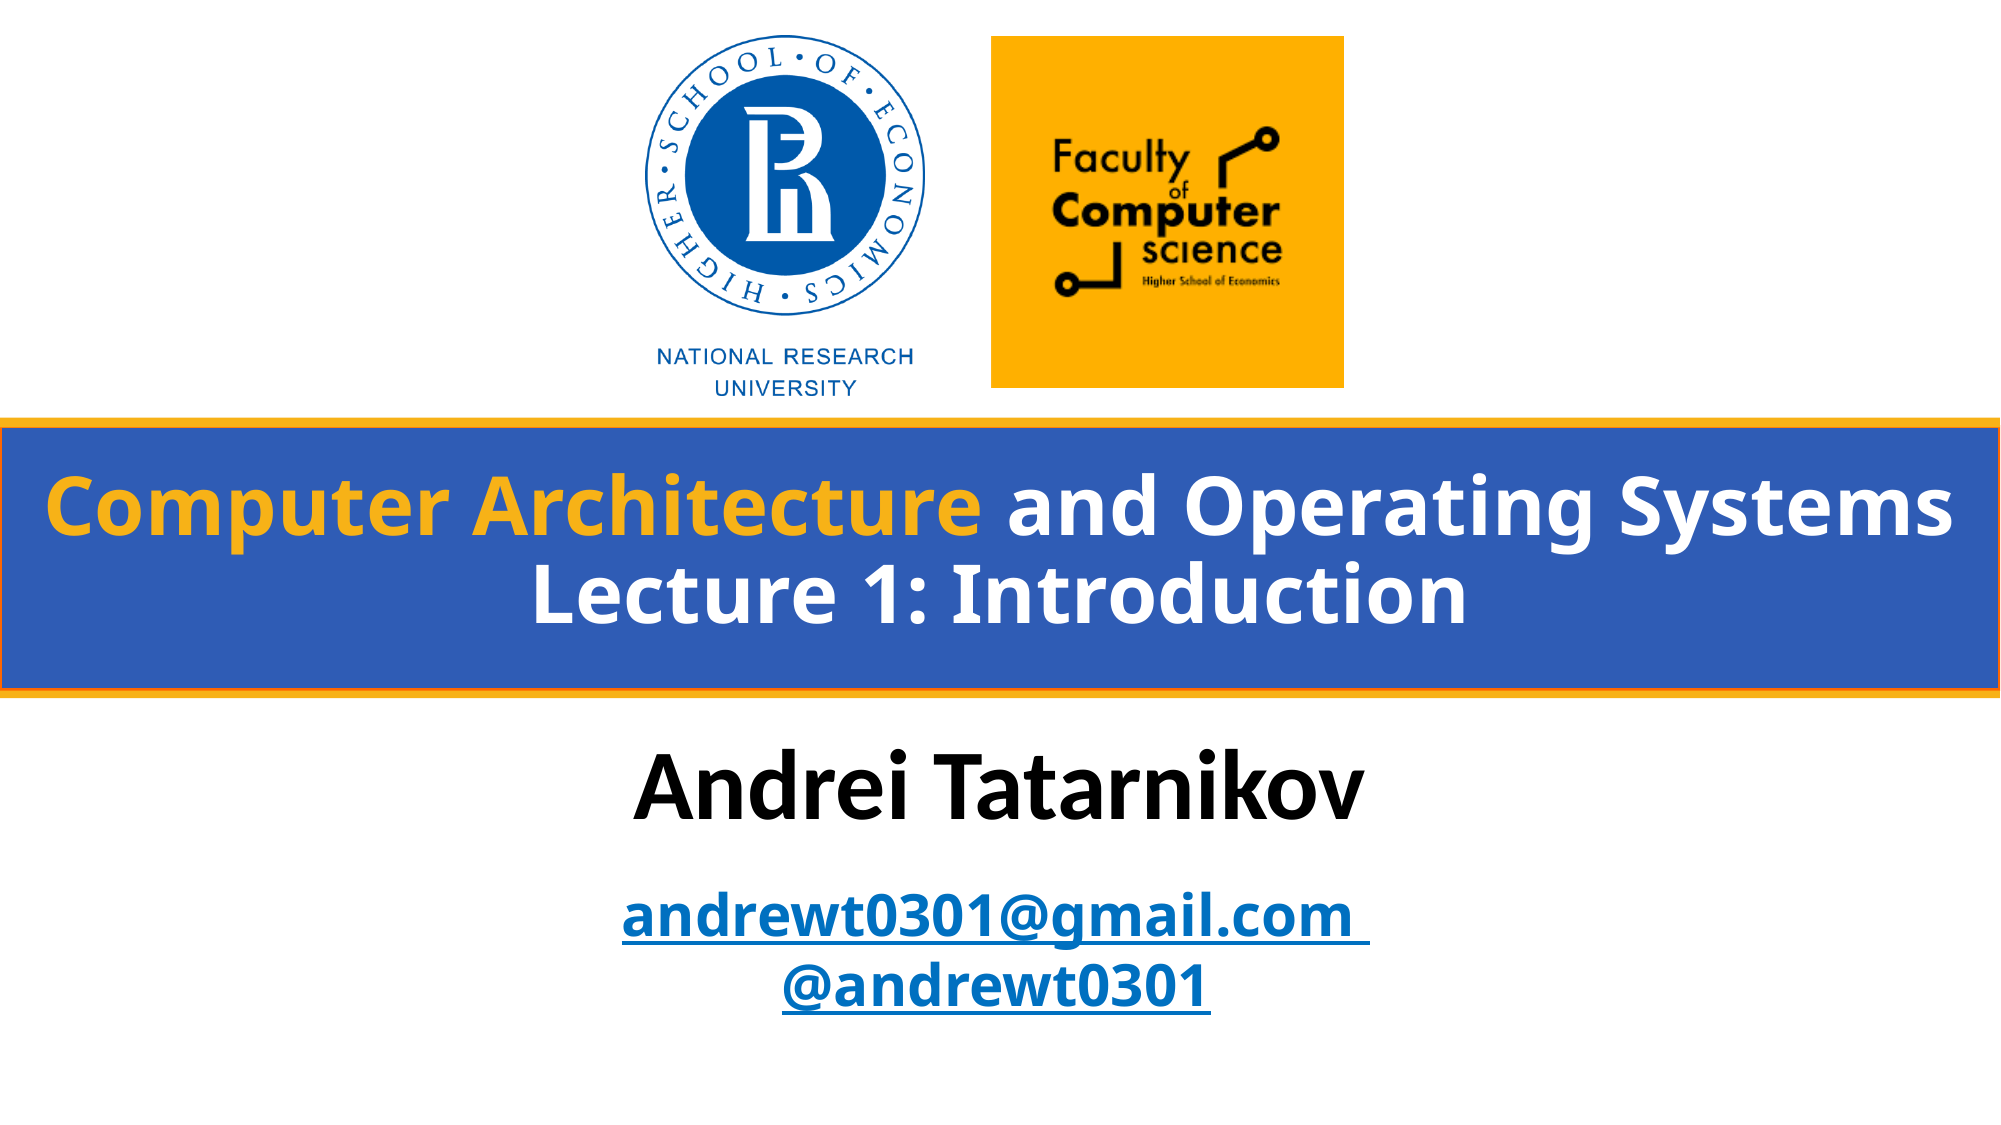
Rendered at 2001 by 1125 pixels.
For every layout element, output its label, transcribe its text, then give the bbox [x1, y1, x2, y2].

picture [991, 36, 1344, 388]
picture [645, 35, 925, 396]
title Computer Architecture and Operating Systems Lecture 1: Introduction [0, 426, 2000, 680]
text_box andrewt0301@gmail.com @andrewt0301 [0, 870, 2000, 1025]
subtitle Andrei Tatarnikov [0, 725, 2000, 820]
